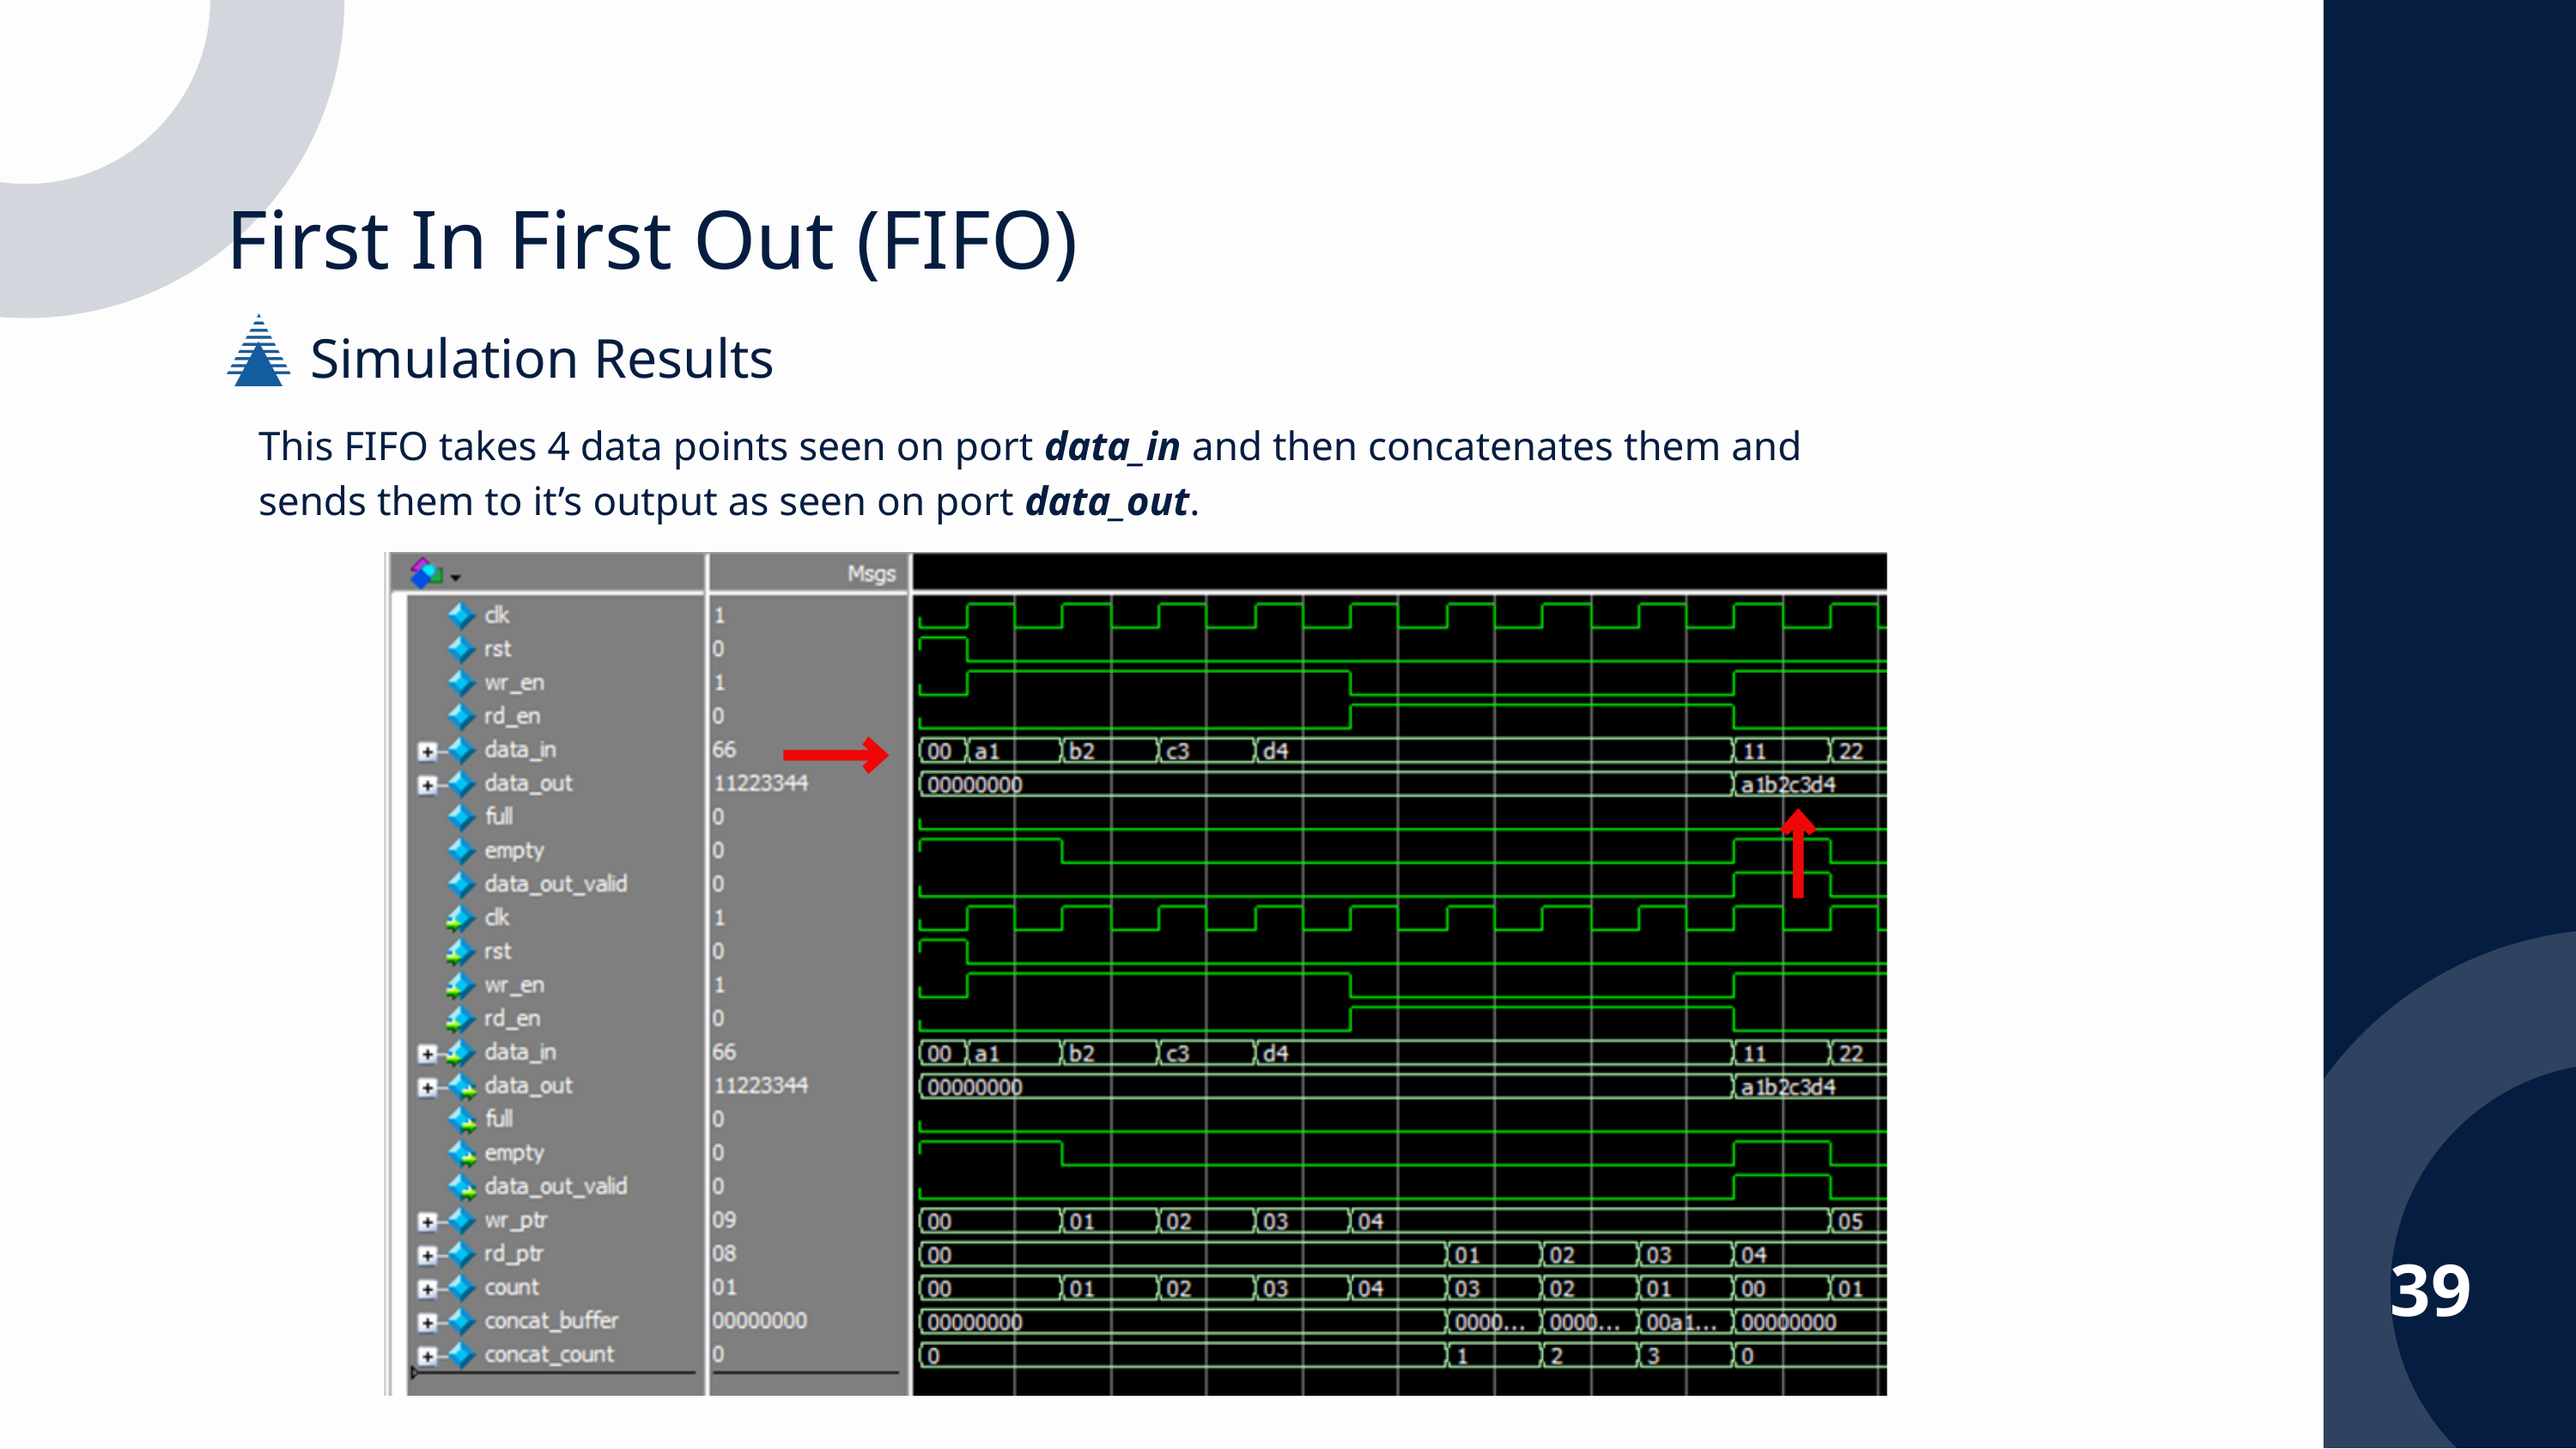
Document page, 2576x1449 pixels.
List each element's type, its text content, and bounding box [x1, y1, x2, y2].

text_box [2323, 0, 2576, 1449]
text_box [0, 0, 278, 252]
text_box This FIFO takes 4 data points seen on port data_in and then concatenates them and sends them to it’s output as seen on port data_out. [258, 412, 1887, 524]
text_box [384, 552, 1887, 1396]
text_box [227, 313, 291, 386]
text_box Simulation Results [310, 313, 1577, 389]
text_box First In First Out (FIFO) [226, 172, 1447, 285]
